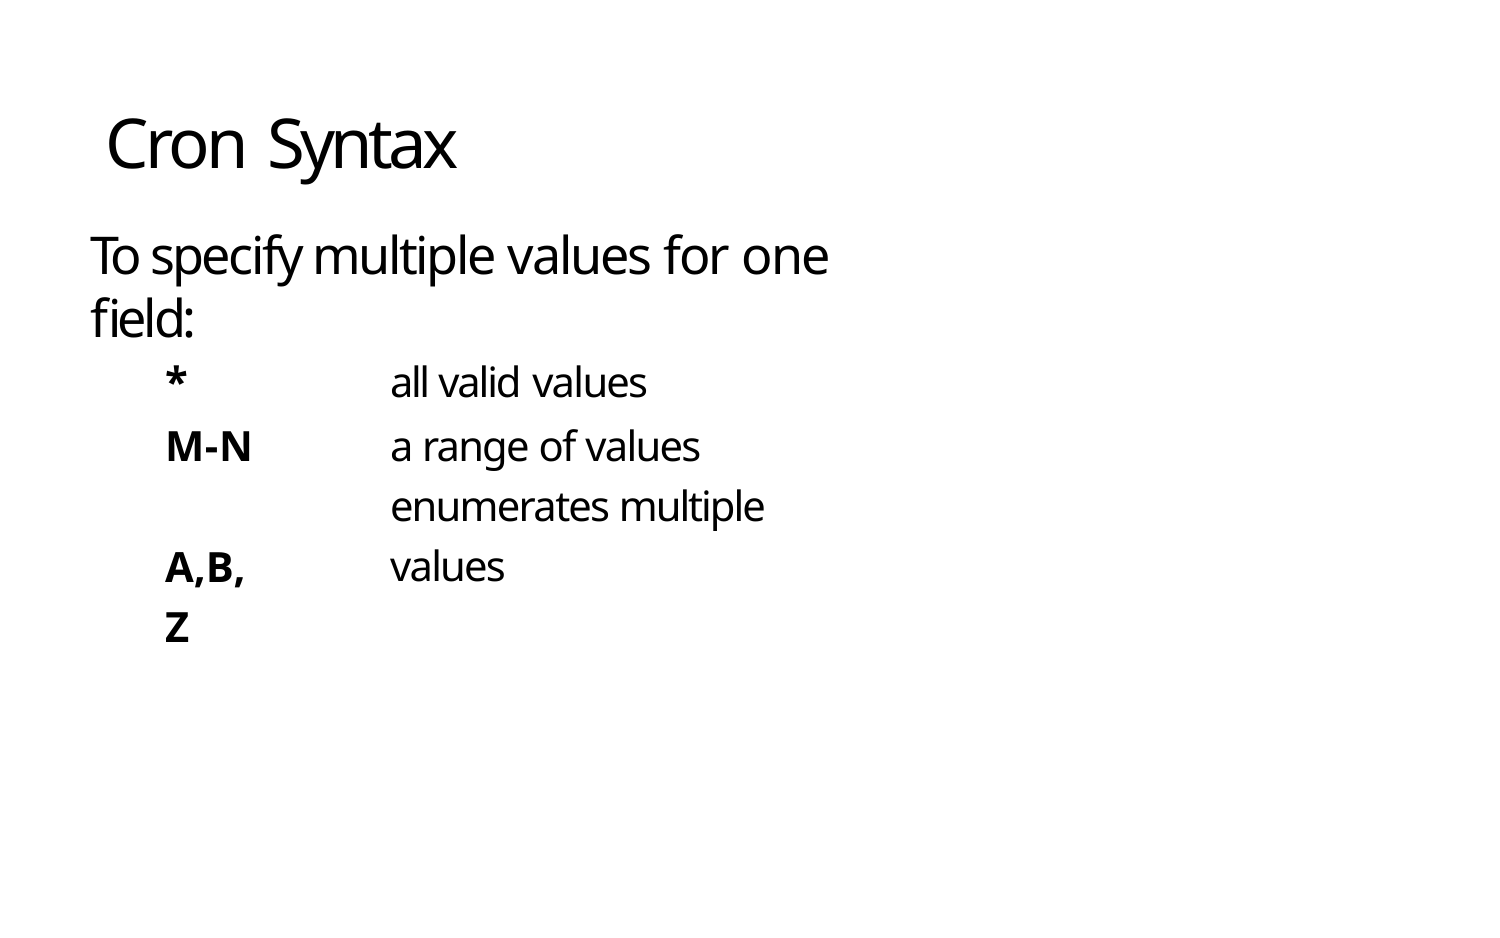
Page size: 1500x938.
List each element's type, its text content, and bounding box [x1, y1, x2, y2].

text_box * M-N A,B,Z [162, 344, 258, 651]
text_box all valid values a range of values enumerates multiple values [387, 344, 862, 591]
title Cron Syntax [103, 61, 1397, 220]
text_box To specify multiple values for one field: [87, 220, 916, 348]
